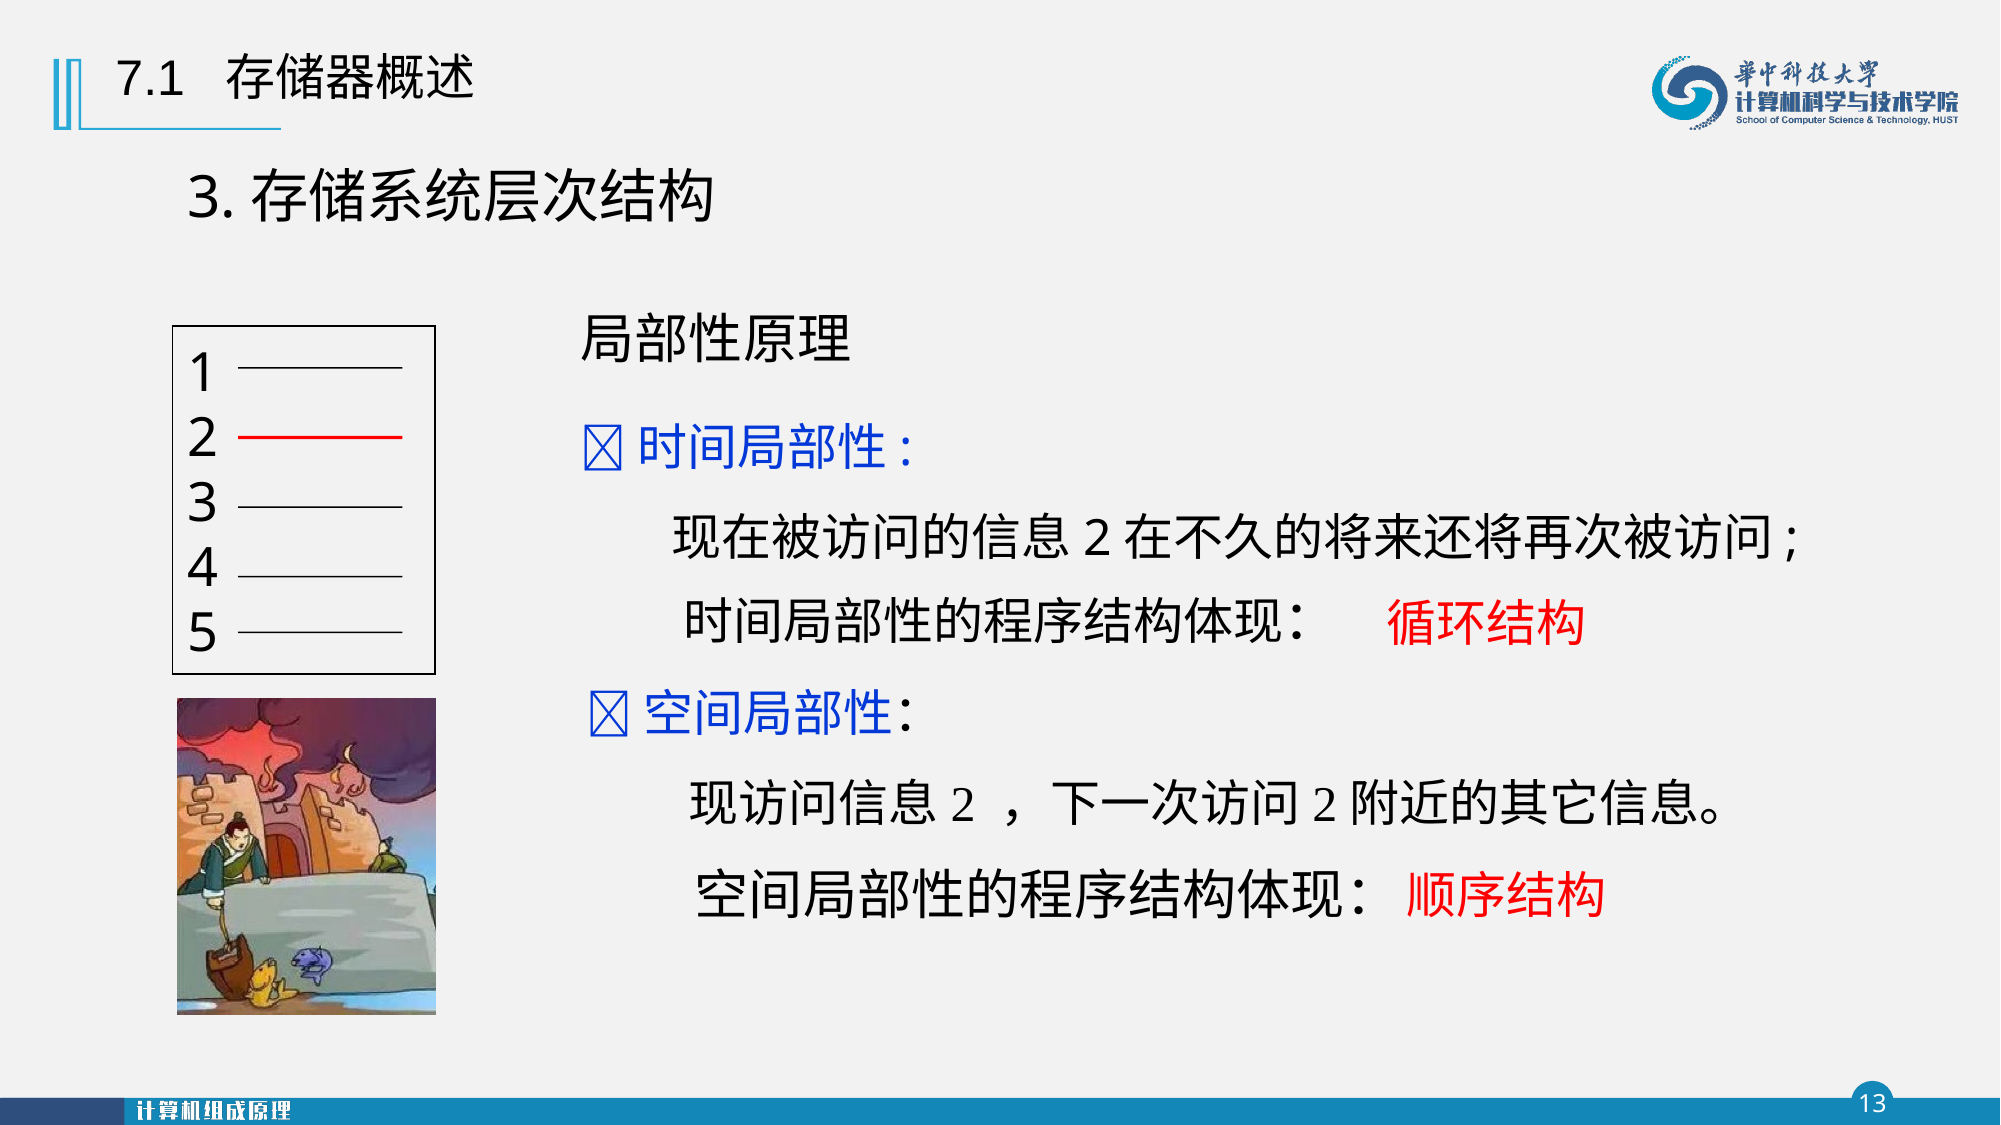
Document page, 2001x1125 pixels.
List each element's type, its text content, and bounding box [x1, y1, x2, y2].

picture [1652, 56, 1958, 130]
text_box 循环结构 [1371, 577, 1615, 665]
text_box 局部性原理 [565, 297, 1058, 377]
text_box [172, 326, 436, 675]
picture [177, 698, 436, 1016]
text_box 时间局部性: 现在被访问的信息2在不久的将来还将再次被访问; [565, 378, 1890, 663]
text_box 空间局部性的程序结构体现： [679, 853, 1368, 933]
text_box 顺序结构 [1368, 843, 1601, 944]
picture [1652, 56, 1678, 81]
text_box 空间局部性： 现访问信息2 ，下一次访问2附近的其它信息。 [572, 673, 1847, 839]
text_box 3.存储系统层次结构 [172, 151, 790, 237]
text_box 7.1 存储器概述 [100, 37, 490, 113]
text_box 时间局部性的程序结构体现： [669, 577, 1358, 658]
